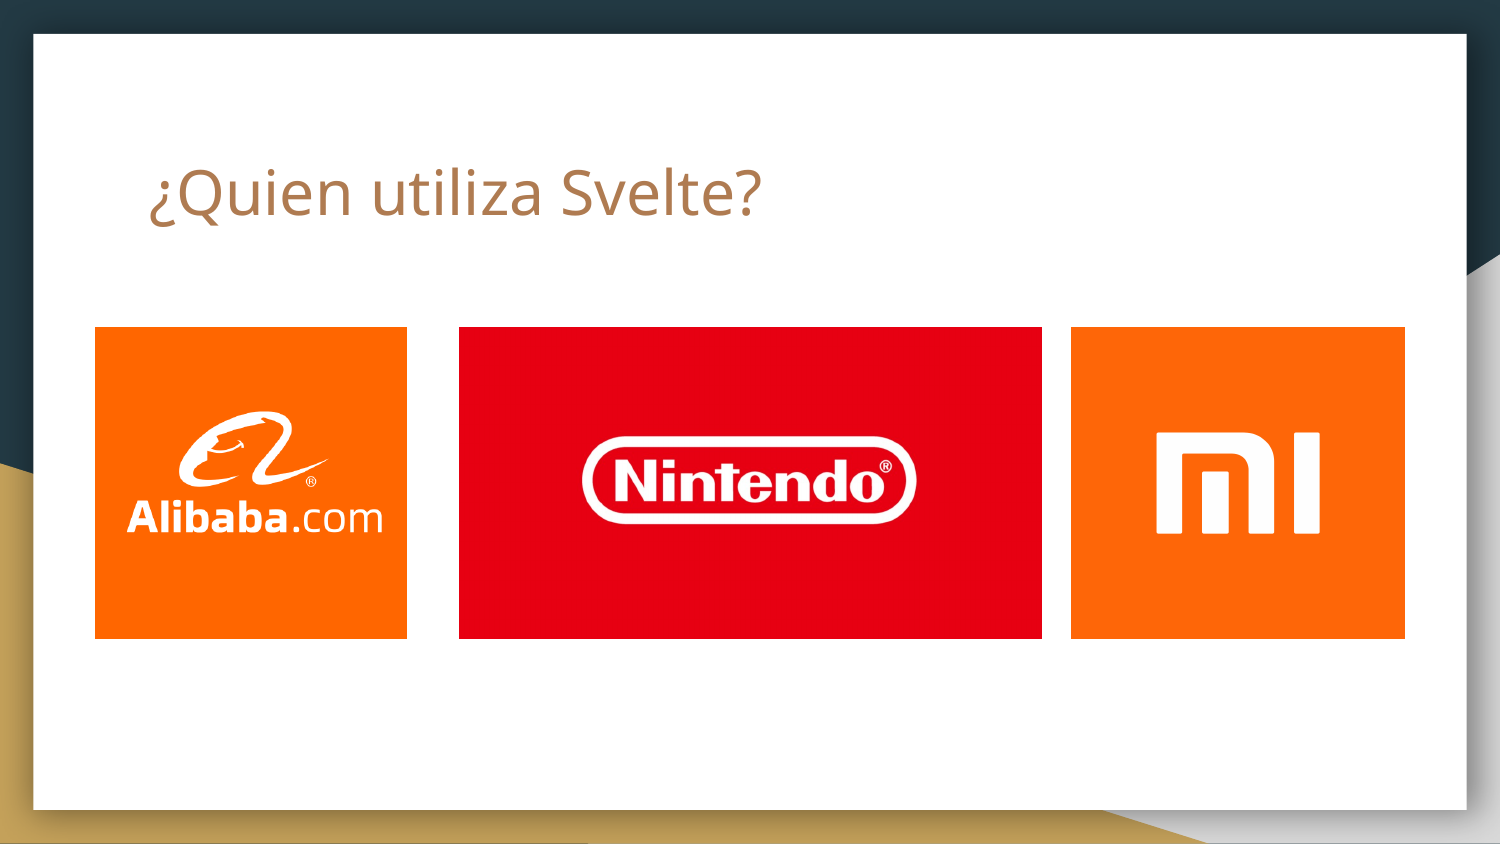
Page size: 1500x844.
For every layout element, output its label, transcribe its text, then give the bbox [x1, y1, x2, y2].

title ¿Quien utiliza Svelte? [134, 137, 1366, 295]
picture [459, 327, 1042, 640]
picture [1070, 327, 1405, 640]
picture [95, 327, 407, 640]
